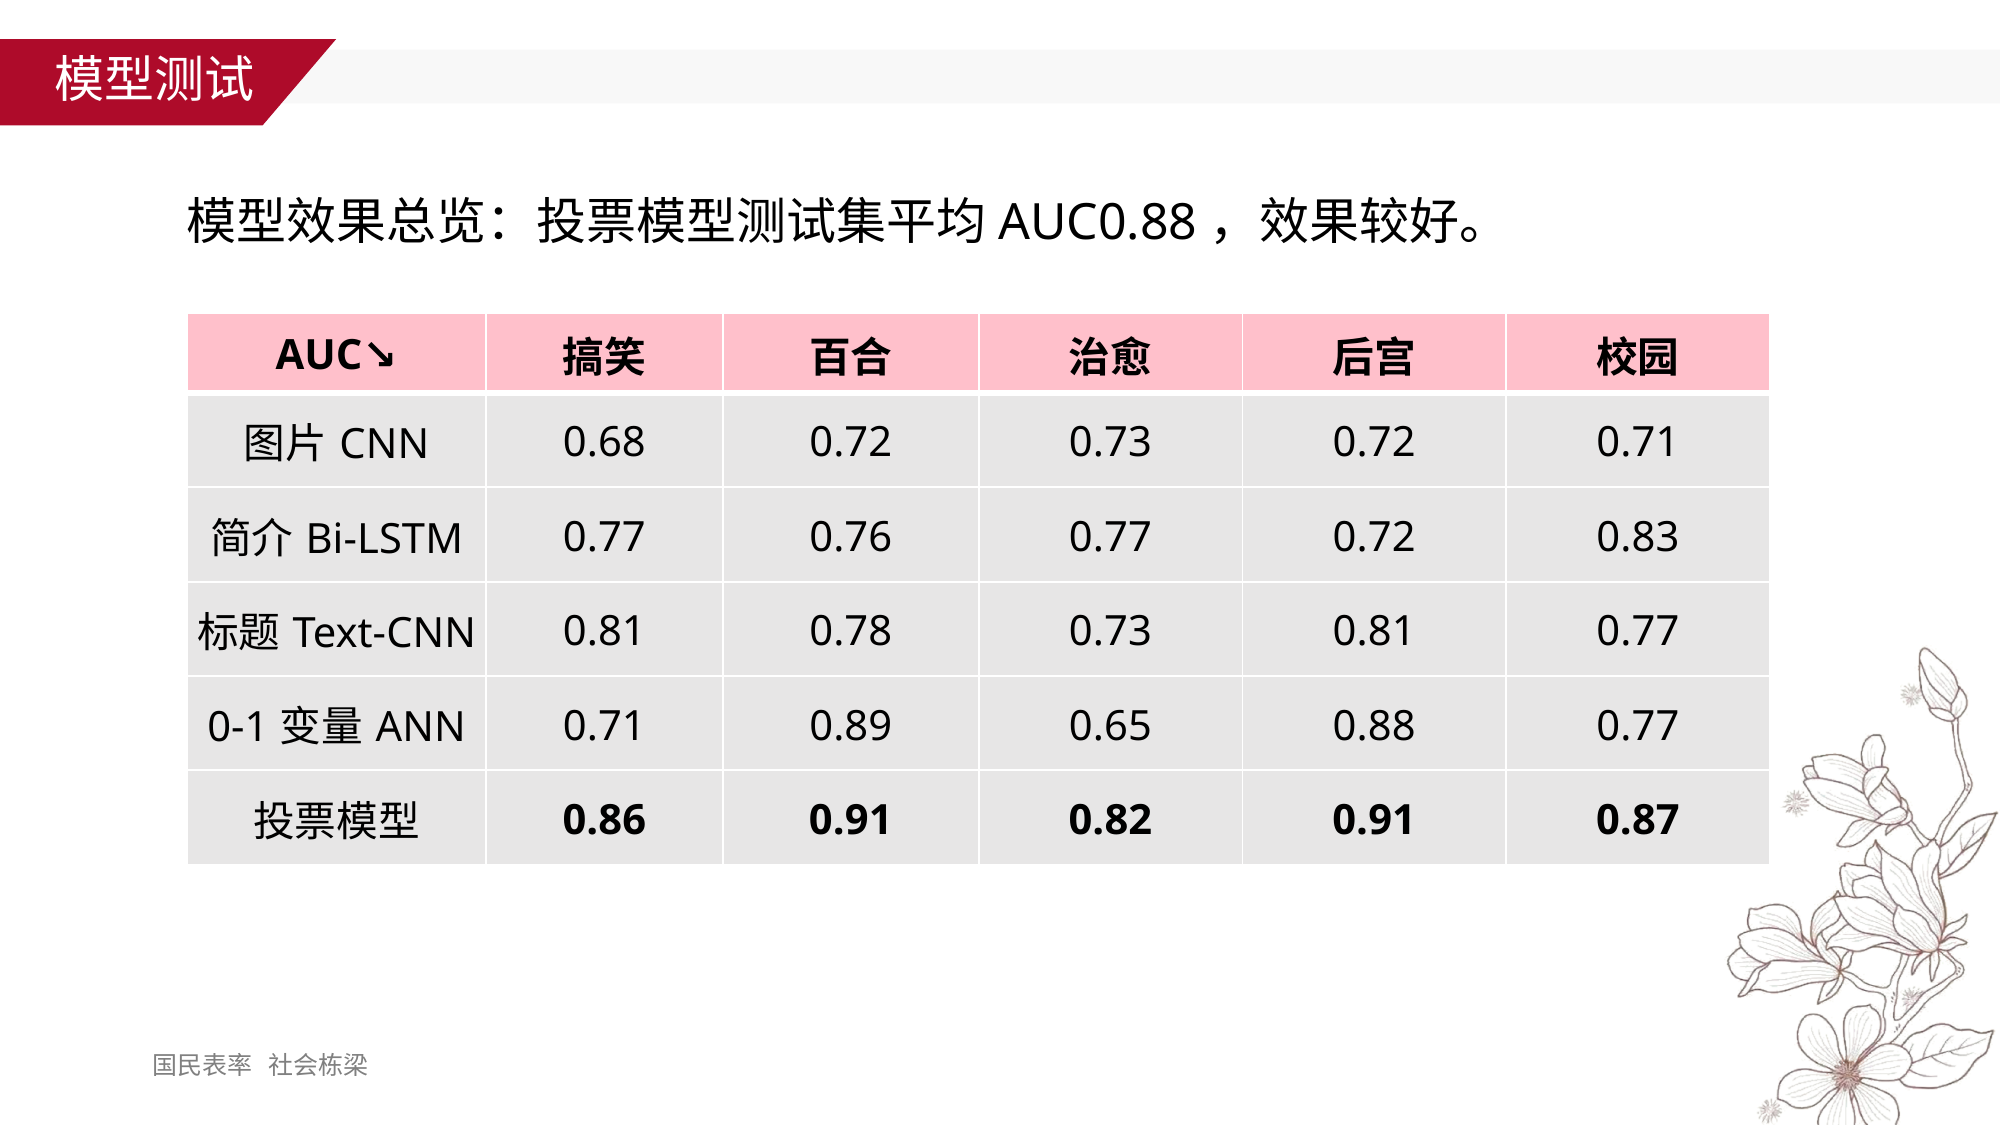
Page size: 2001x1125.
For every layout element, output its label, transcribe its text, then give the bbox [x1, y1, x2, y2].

table_cell 0.91 [724, 771, 978, 864]
table_header 后宫 [1243, 314, 1505, 390]
table_cell 0.65 [980, 677, 1242, 769]
table_cell 0.87 [1507, 771, 1715, 864]
table_cell 0.91 [1243, 771, 1505, 864]
table_cell 图片CNN [188, 396, 485, 486]
table_cell 0.83 [1507, 488, 1769, 581]
table_cell 0.77 [1507, 583, 1769, 675]
table_cell 0.72 [1243, 396, 1505, 486]
table_header 搞笑 [487, 314, 722, 390]
table_cell 0.82 [980, 771, 1242, 864]
table_header 校园 [1507, 314, 1769, 390]
table_cell 0.76 [724, 488, 978, 581]
table_cell 简介Bi-LSTM [188, 488, 485, 581]
table_cell 0-1变量ANN [188, 677, 485, 769]
table_cell 0.72 [1243, 488, 1505, 581]
table_cell 0.71 [487, 677, 722, 769]
table_cell 0.68 [487, 396, 722, 486]
table_header 治愈 [980, 314, 1242, 390]
table_header 百合 [724, 314, 978, 390]
table_header AUC↘ [188, 314, 485, 390]
table_cell 0.88 [1243, 677, 1505, 769]
table_cell 0.81 [487, 583, 722, 675]
table_cell 0.78 [724, 583, 978, 675]
table_cell 投票模型 [188, 771, 485, 864]
table_cell 0.71 [1507, 396, 1769, 486]
table_cell 0.81 [1243, 583, 1505, 675]
table_cell 0.77 [487, 488, 722, 581]
table_cell 0.86 [487, 771, 722, 864]
table_cell 0.73 [980, 583, 1242, 675]
text_box 模型测试 [0, 39, 309, 115]
text_box 模型效果总览：投票模型测试集平均AUC0.88，效果较好。 [171, 182, 1675, 257]
table_cell 0.73 [980, 396, 1242, 486]
table_cell 0.77 [980, 488, 1242, 581]
table_cell 标题Text-CNN [188, 583, 485, 675]
table_cell 0.72 [724, 396, 978, 486]
table_cell 0.89 [724, 677, 978, 769]
picture [1715, 641, 2000, 1125]
table_cell 0.77 [1507, 677, 1715, 769]
